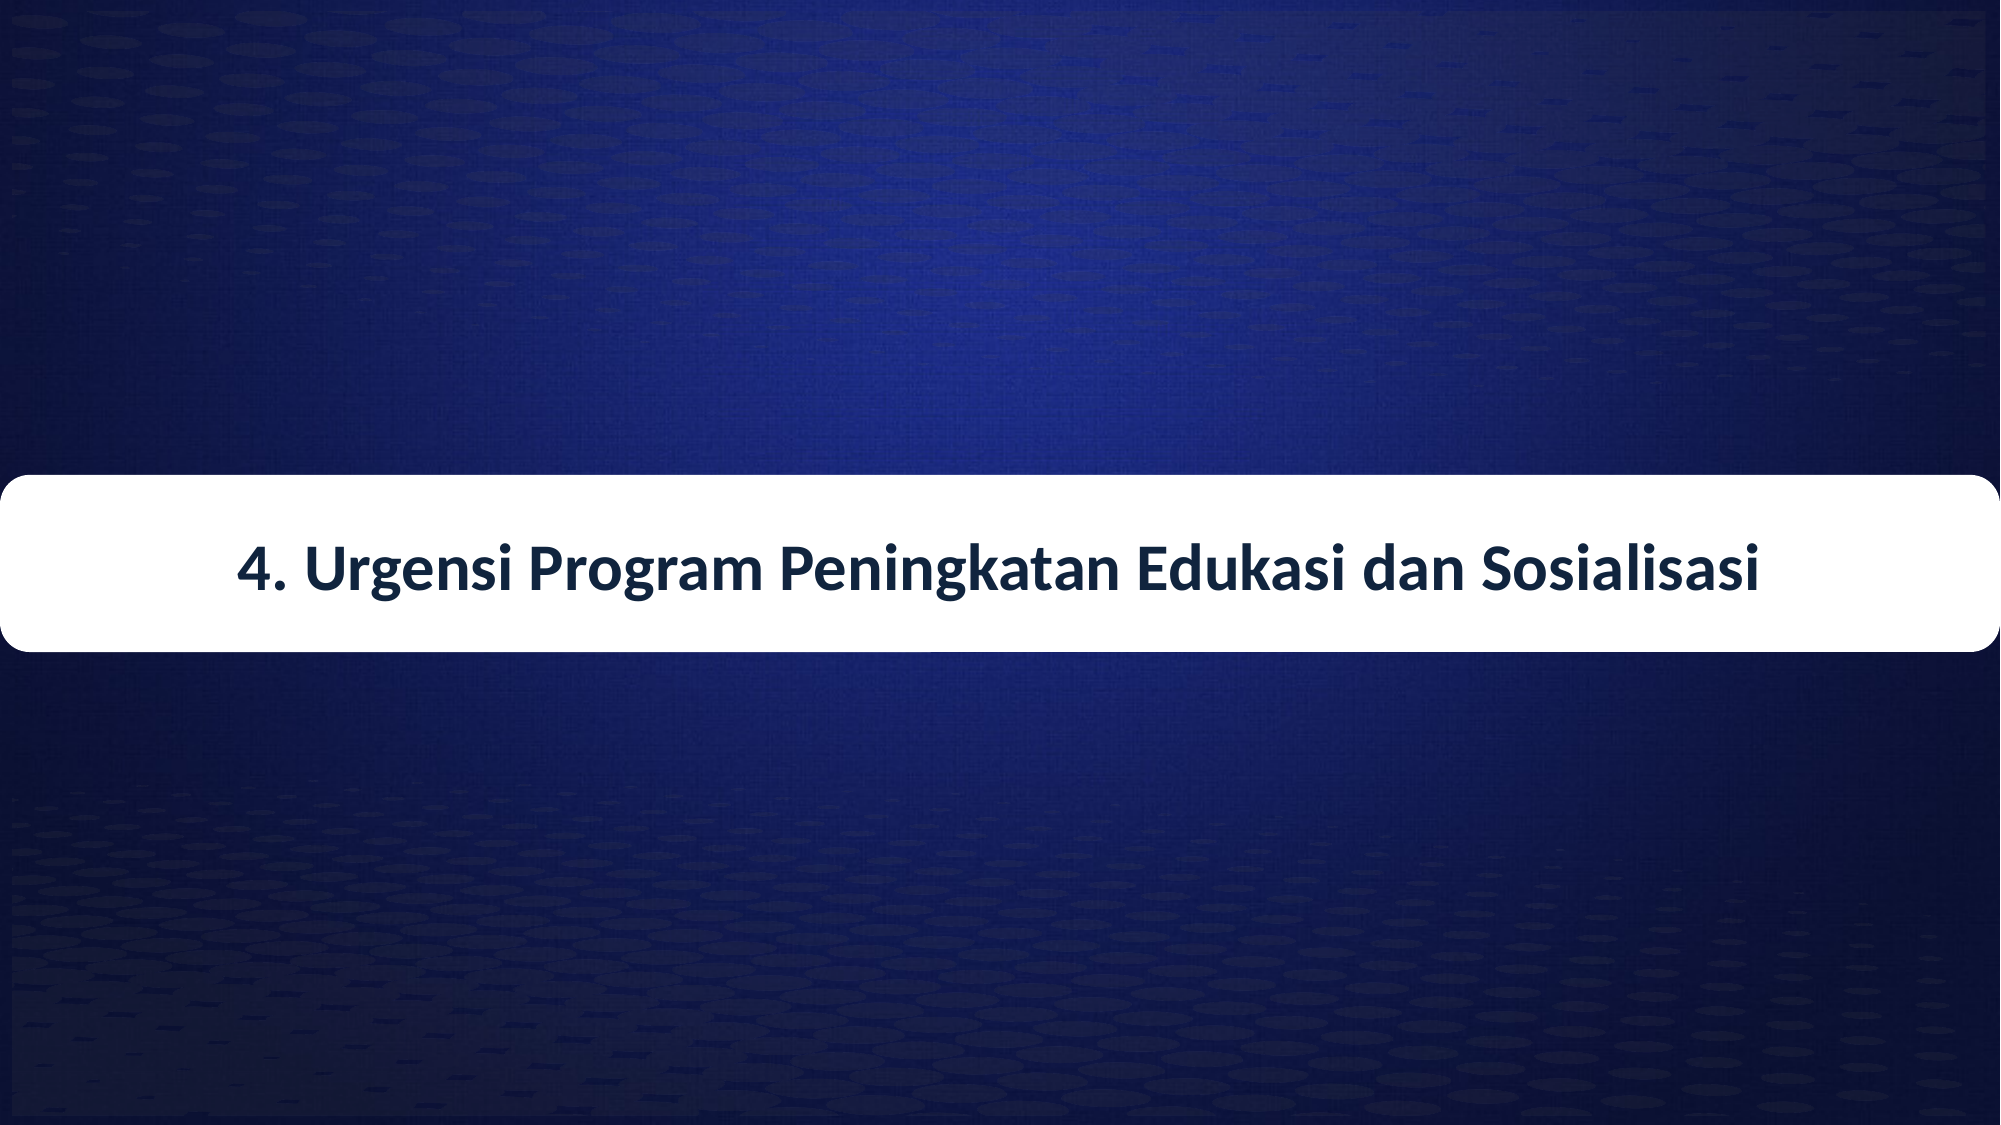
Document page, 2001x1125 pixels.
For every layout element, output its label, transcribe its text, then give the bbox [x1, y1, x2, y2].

text_box [0, 0, 2000, 490]
text_box [0, 636, 2000, 1125]
text_box 4. Urgensi Program Peningkatan Edukasi dan Sosialisasi [0, 472, 2000, 655]
